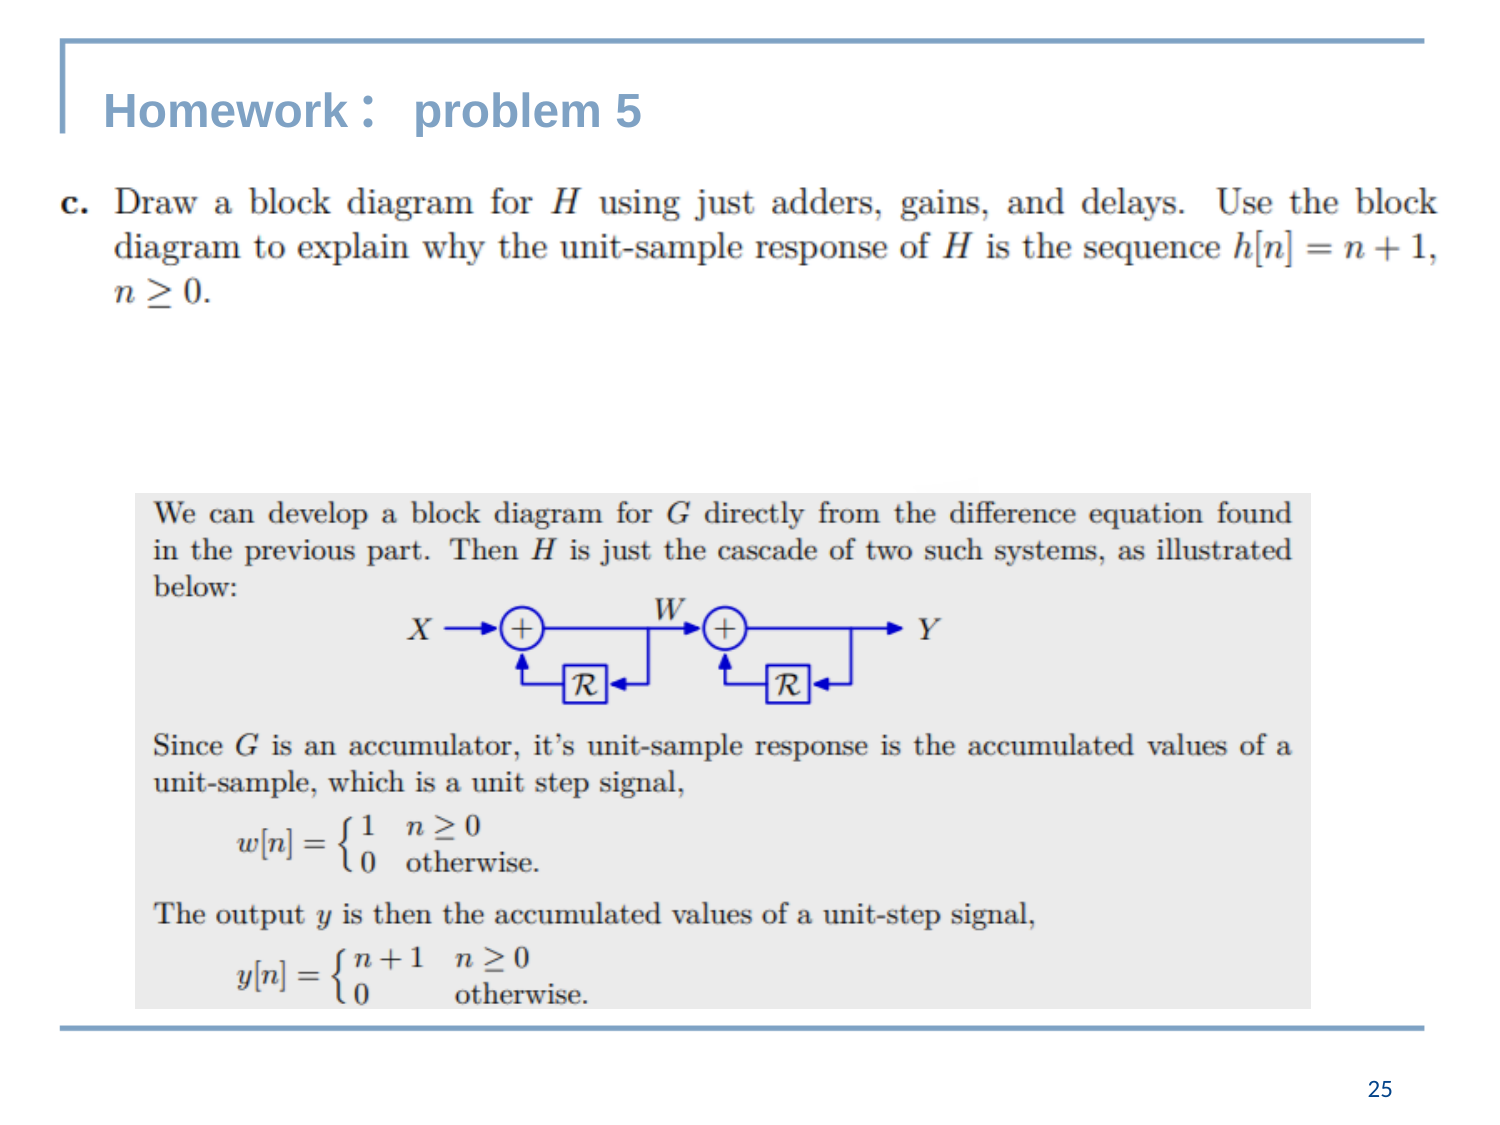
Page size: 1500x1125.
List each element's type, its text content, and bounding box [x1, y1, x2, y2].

picture [0, 0, 1500, 1125]
slide_number 24 [1070, 1057, 1409, 1118]
title Homework：problem 5 [88, 77, 1081, 146]
